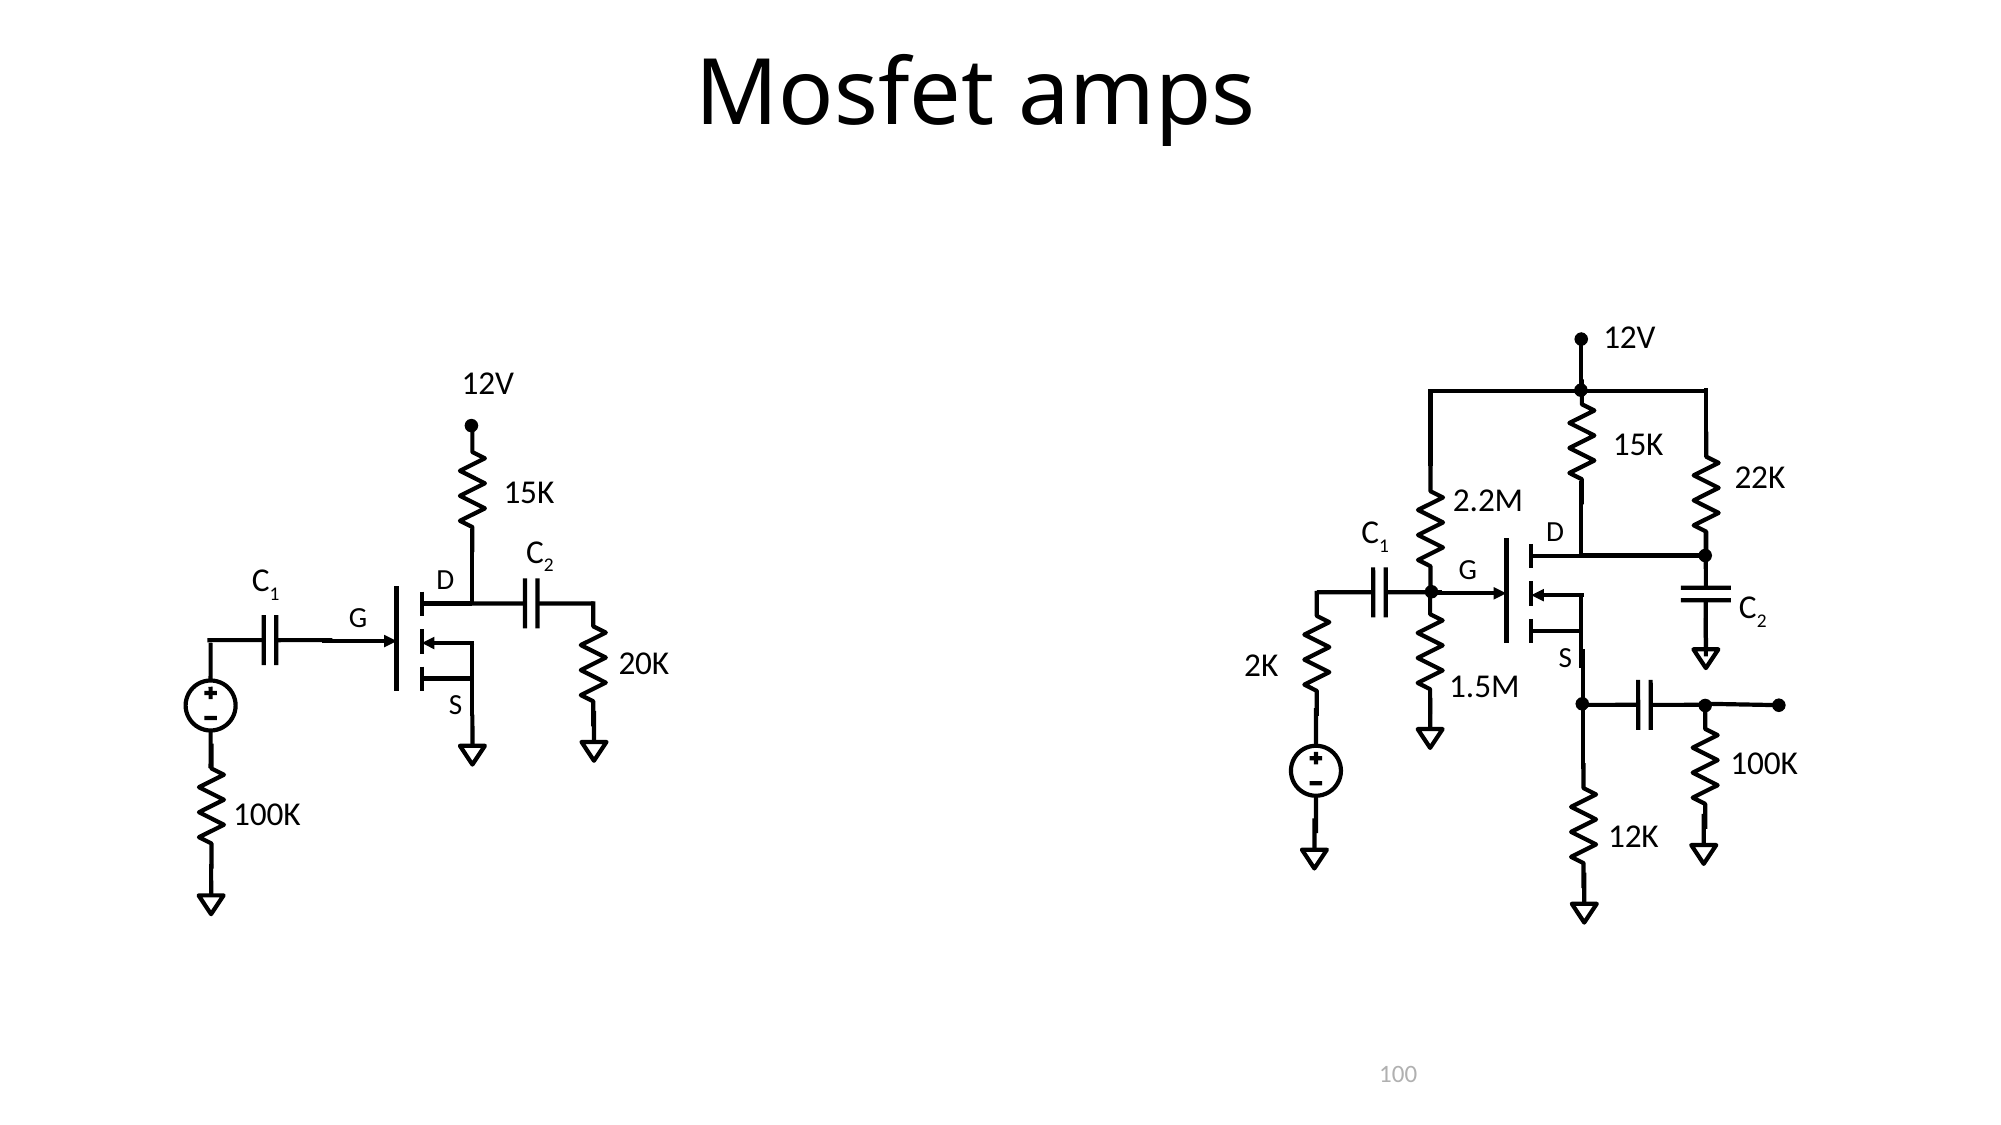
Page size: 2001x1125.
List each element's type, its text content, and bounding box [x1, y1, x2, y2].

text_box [185, 353, 713, 915]
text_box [1229, 307, 1834, 923]
text_box Mosfet amps [30, 25, 1922, 151]
slide_number 100 [1074, 738, 1425, 1125]
